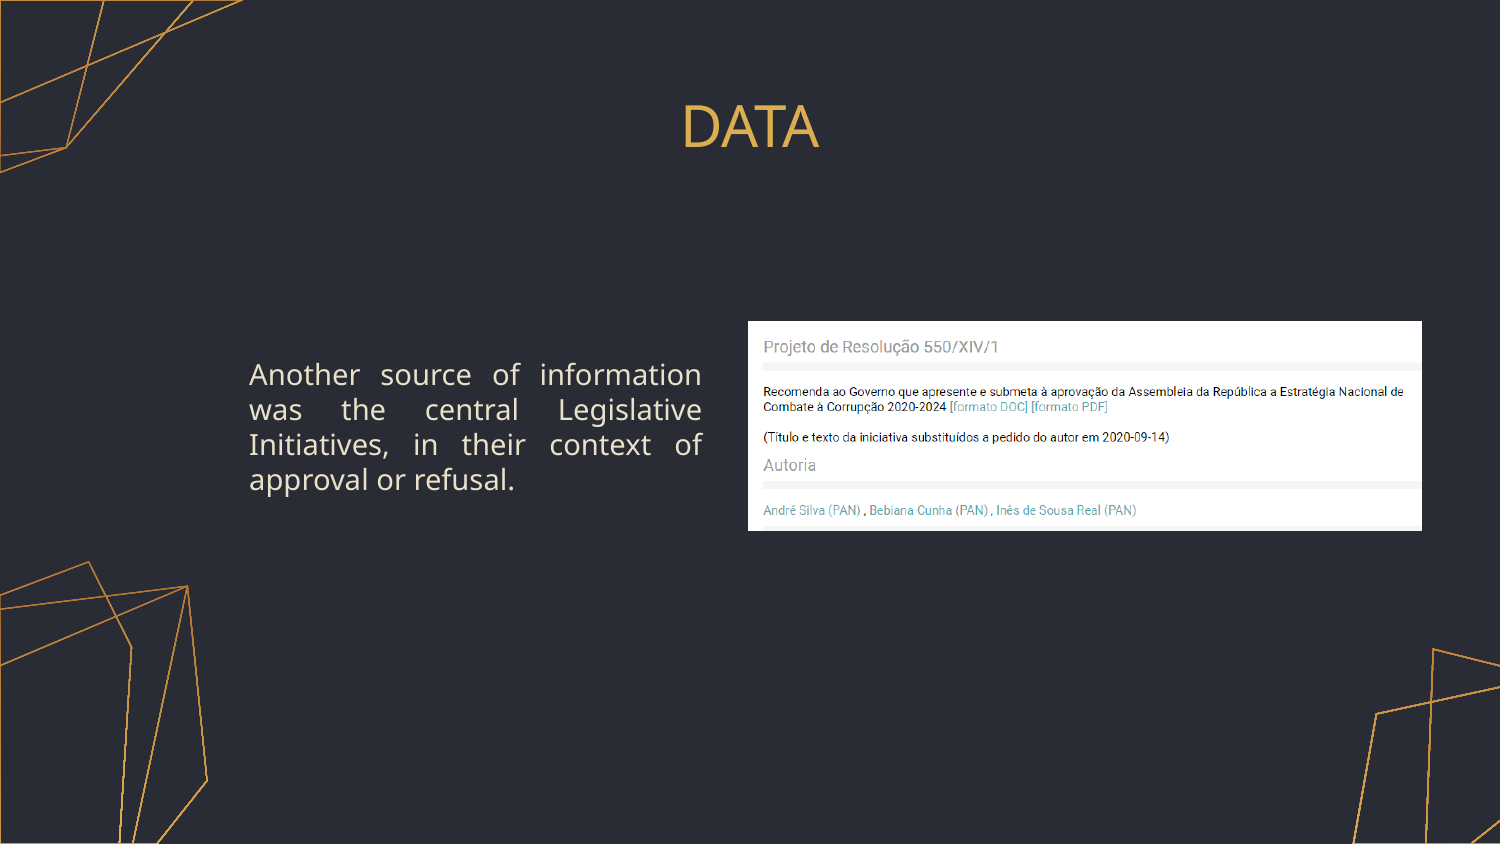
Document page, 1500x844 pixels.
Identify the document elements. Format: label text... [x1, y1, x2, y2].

picture [748, 321, 1423, 531]
title DATA [327, 88, 1173, 160]
list Another source of information was the central Legislative Initiatives, in their context of approval or refusal. [234, 200, 718, 653]
